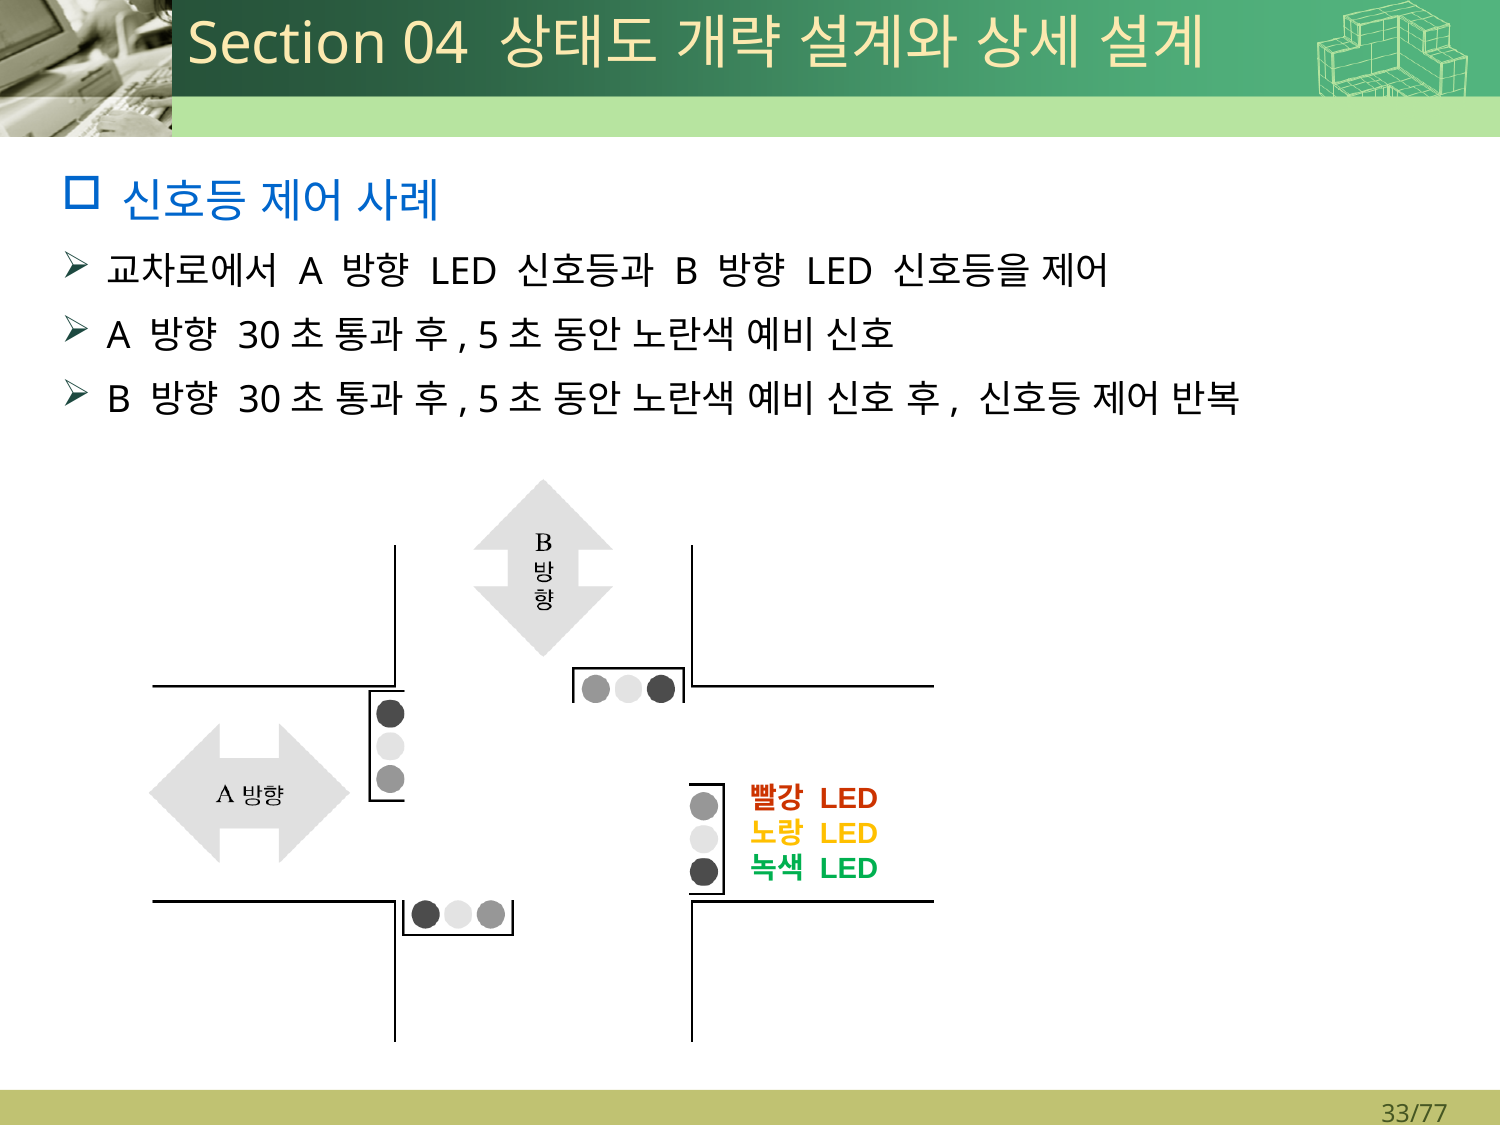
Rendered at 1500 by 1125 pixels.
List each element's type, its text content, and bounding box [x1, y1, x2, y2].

title Section 04 상태도 개략 설계와 상세 설계 [172, 75, 1500, 94]
list 신호등 제어 사례 교차로에서 A 방향 LED 신호등과 B 방향 LED 신호등을 제어 A 방향 30초 통과 후, 5초 동안 노란색 예비 신호 B 방향 30초 통과 후, 5초 동안 노란색 예비 신호 후, 신호등 제어 반복 [46, 164, 1459, 1067]
picture [0, 75, 1500, 151]
picture [135, 467, 947, 1048]
text_box [0, 0, 1500, 75]
